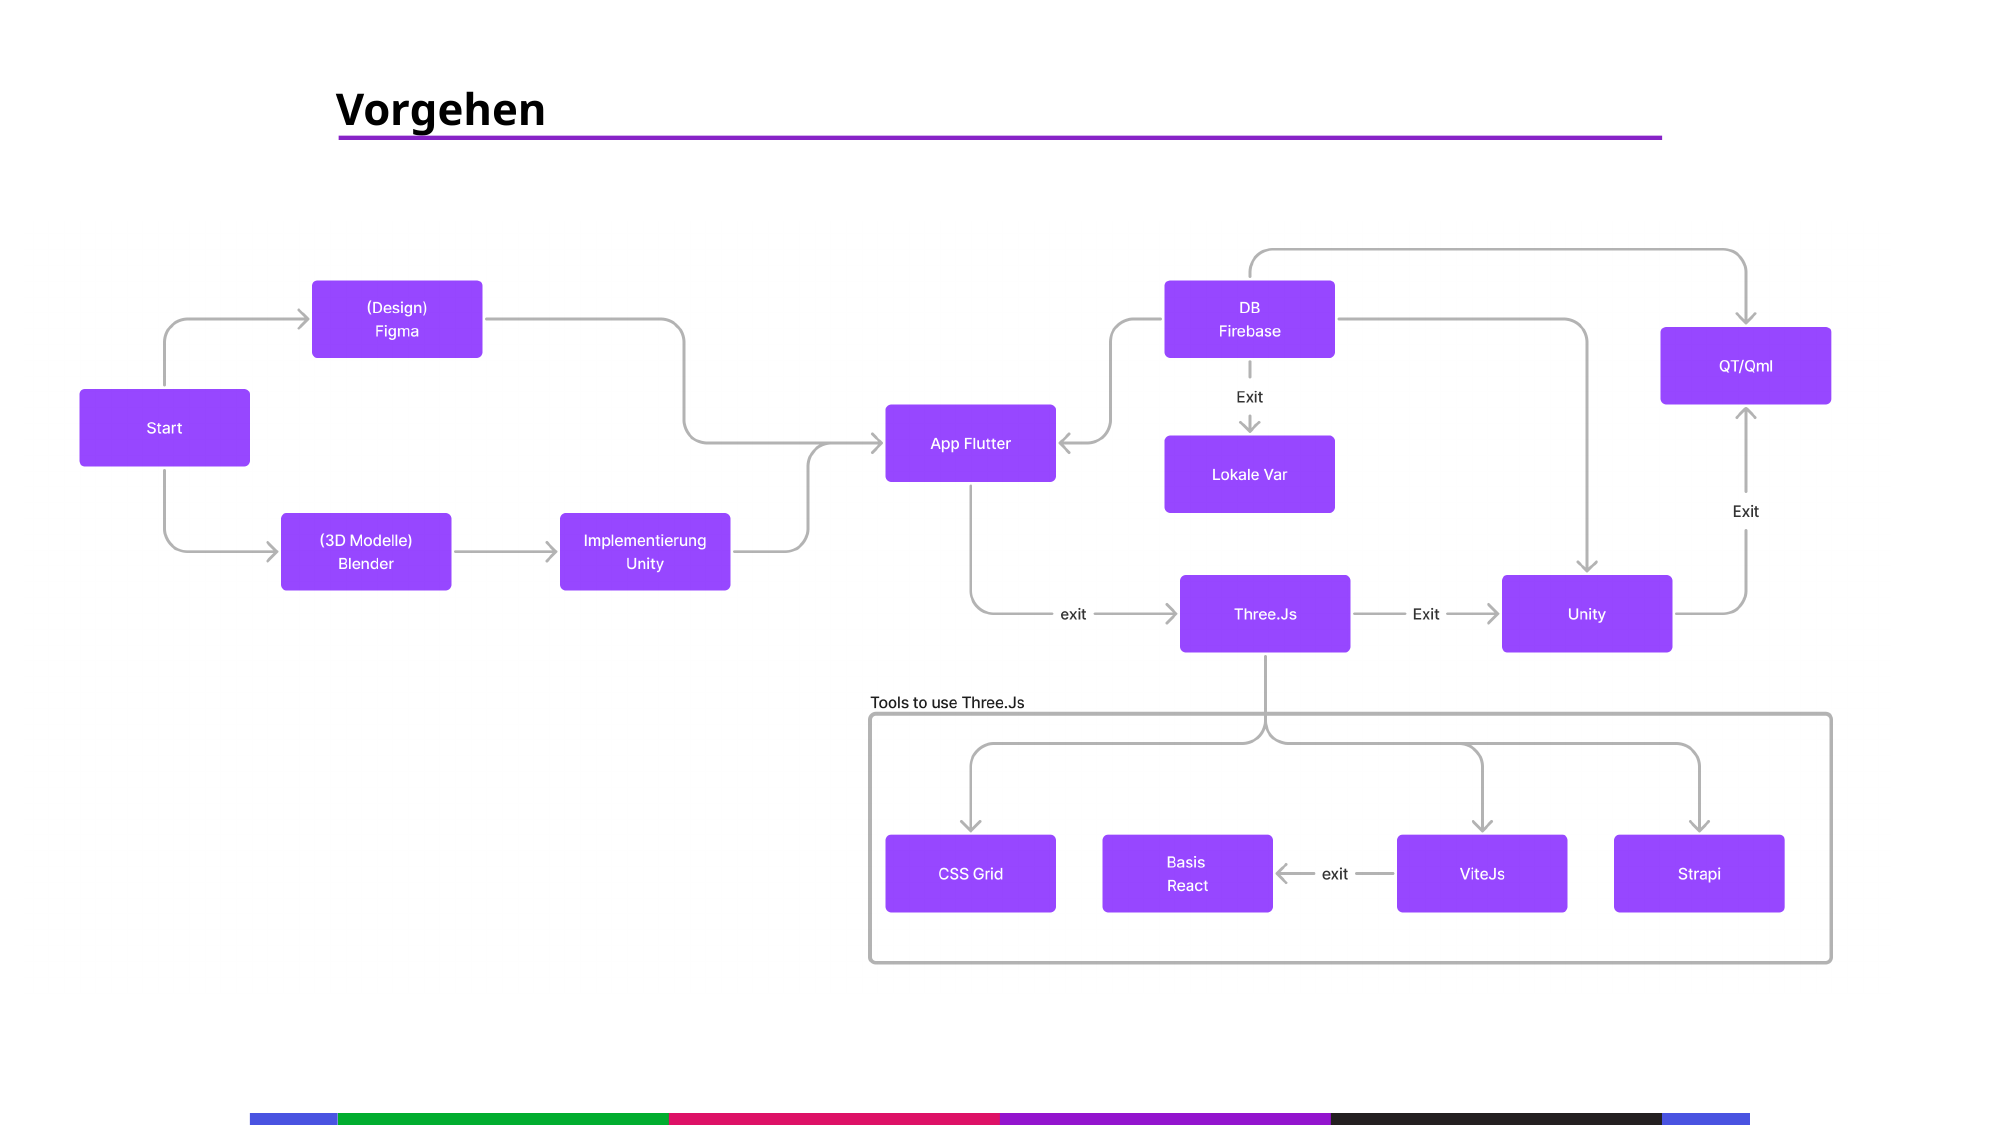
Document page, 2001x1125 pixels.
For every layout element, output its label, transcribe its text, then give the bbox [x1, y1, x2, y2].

text_box Vorgehen [335, 82, 547, 135]
picture [24, 221, 1891, 994]
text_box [249, 1113, 1750, 1125]
